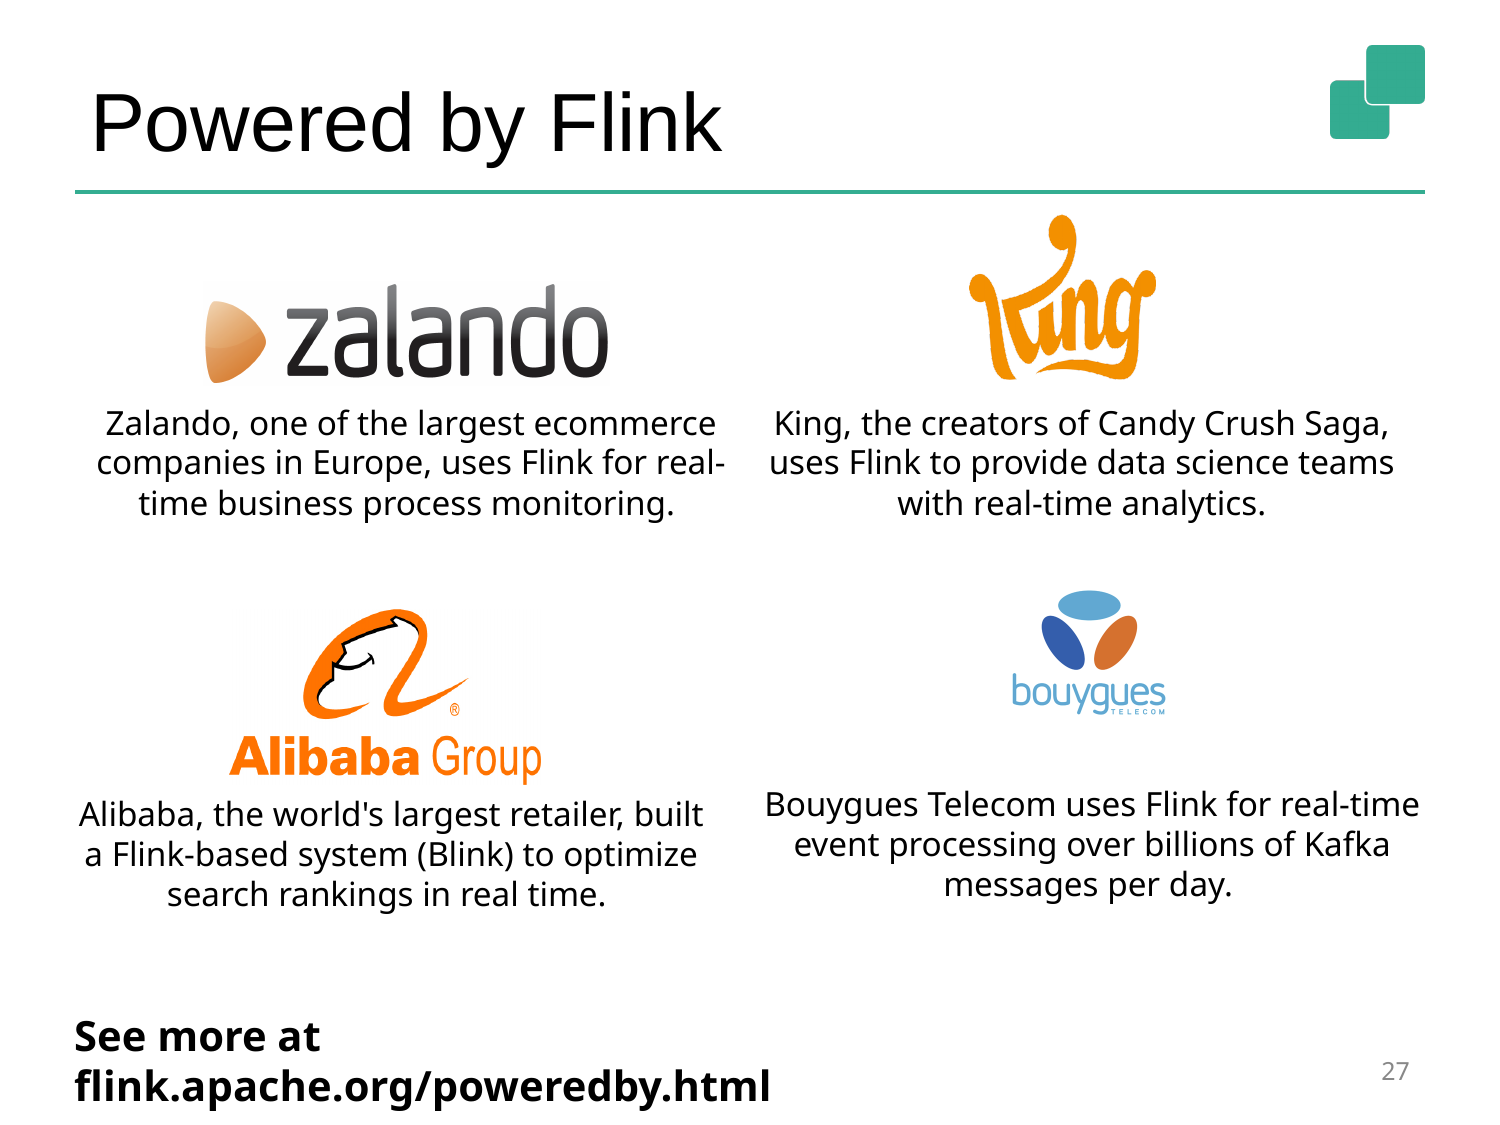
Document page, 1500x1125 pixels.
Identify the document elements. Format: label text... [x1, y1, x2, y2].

picture [1007, 575, 1168, 736]
slide_number 27 [1074, 1042, 1425, 1103]
text_box Bouygues Telecom uses Flink for real-time event processing over billions of Kafka messages per day. [729, 775, 1457, 958]
text_box Zalando, one of the largest ecommerce companies in Europe, uses Flink for real-time business process monitoring. [74, 394, 739, 577]
picture [229, 609, 541, 785]
picture [969, 214, 1157, 381]
picture [203, 281, 610, 386]
title Powered by Flink [75, 45, 1302, 193]
text_box King, the creators of Candy Crush Saga, uses Flink to provide data science teams with real-time analytics. [739, 394, 1425, 577]
text_box Alibaba, the world's largest retailer, built a Flink-based system (Blink) to optimize search rankings in real time. [54, 785, 730, 968]
text_box See more at flink.apache.org/poweredby.html [59, 1002, 985, 1090]
picture [1330, 45, 1425, 139]
